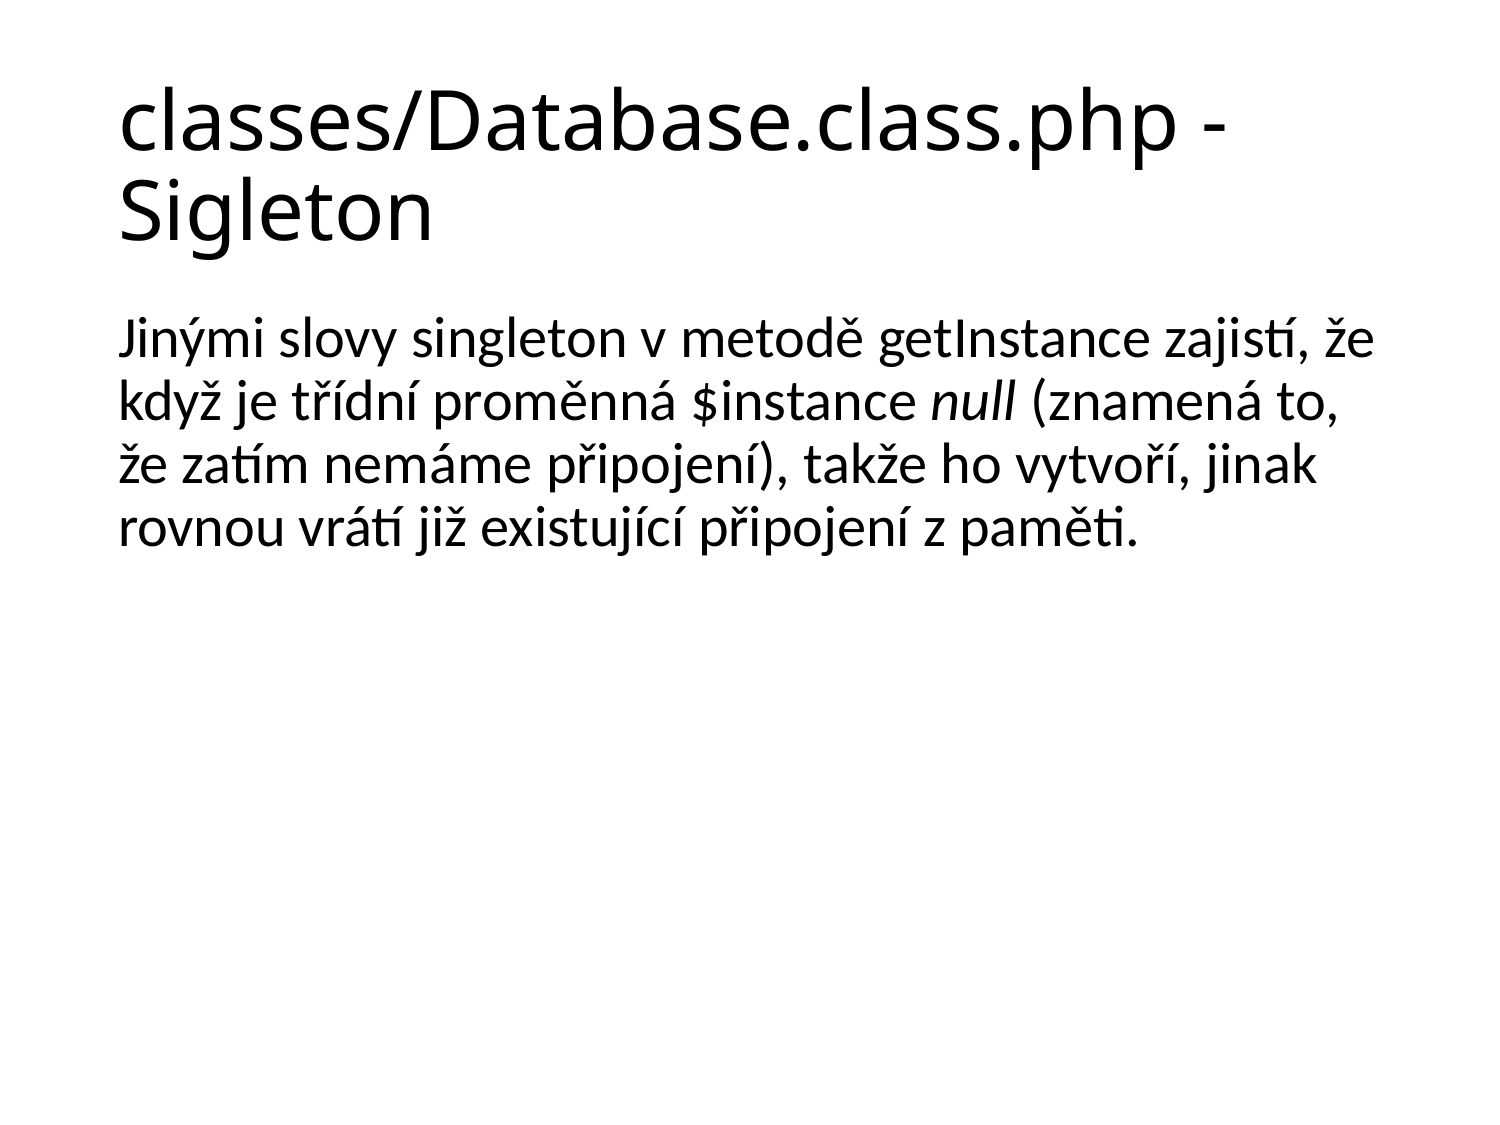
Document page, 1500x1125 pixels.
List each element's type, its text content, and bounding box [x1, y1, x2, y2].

list Jinými slovy singleton v metodě getInstance zajistí, že když je třídní proměnná $instance null (znamená to, že zatím nemáme připojení), takže ho vytvoří, jinak rovnou vrátí již existující připojení z paměti. [103, 299, 1397, 1014]
title classes/Database.class.php - Sigleton [103, 59, 1397, 278]
